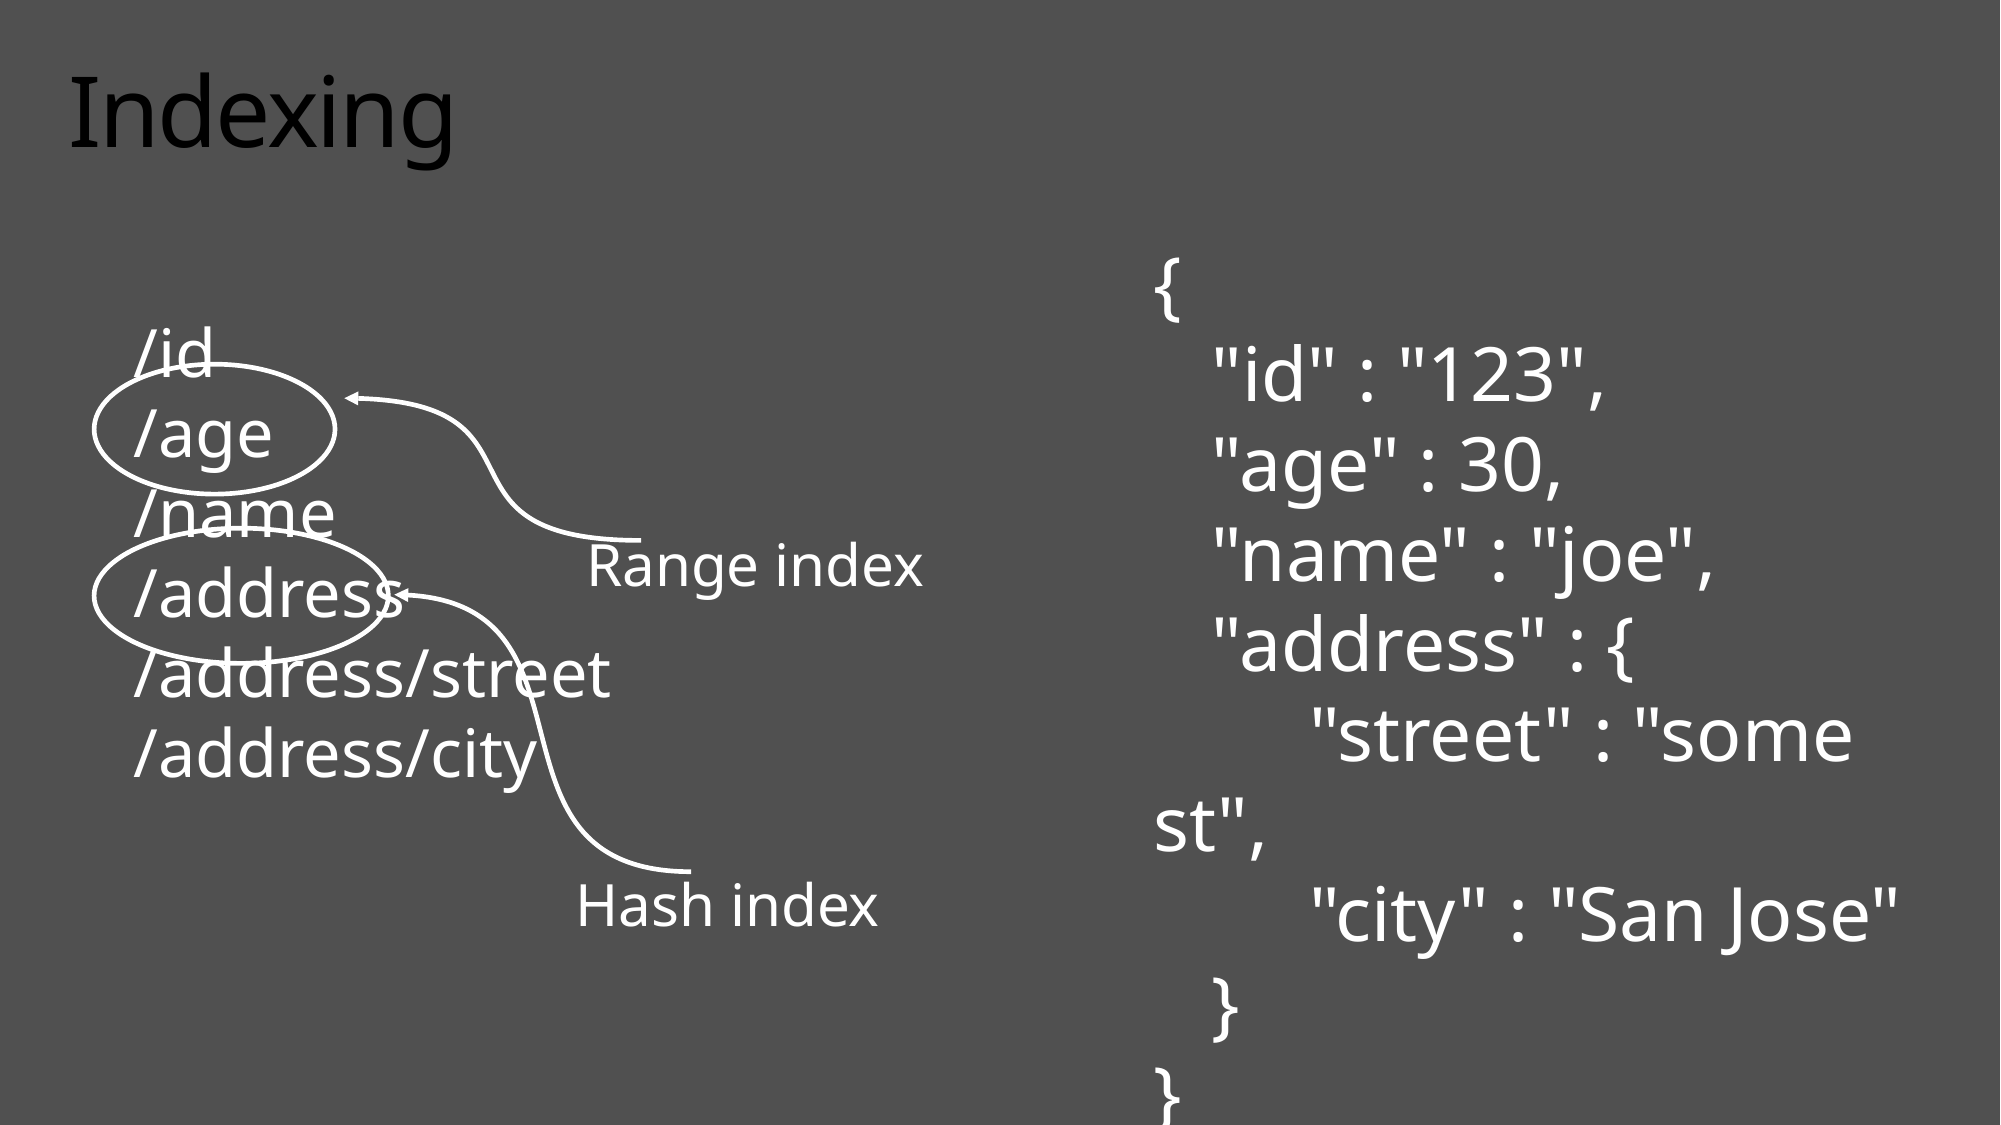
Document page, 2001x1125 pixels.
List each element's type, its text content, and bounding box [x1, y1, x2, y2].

title Indexing [44, 47, 1957, 196]
text_box [93, 363, 336, 495]
text_box /id /age /name /address /address/street /address/city [118, 303, 970, 799]
text_box Range index [571, 520, 939, 605]
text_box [403, 584, 682, 882]
text_box { "id" : "123", "age" : 30, "name" : "joe", "address" : { "street" : "some st", "city" : "San Jose" } } [1138, 229, 2000, 1125]
text_box Hash index [560, 861, 895, 946]
text_box [93, 527, 390, 665]
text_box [421, 320, 564, 618]
